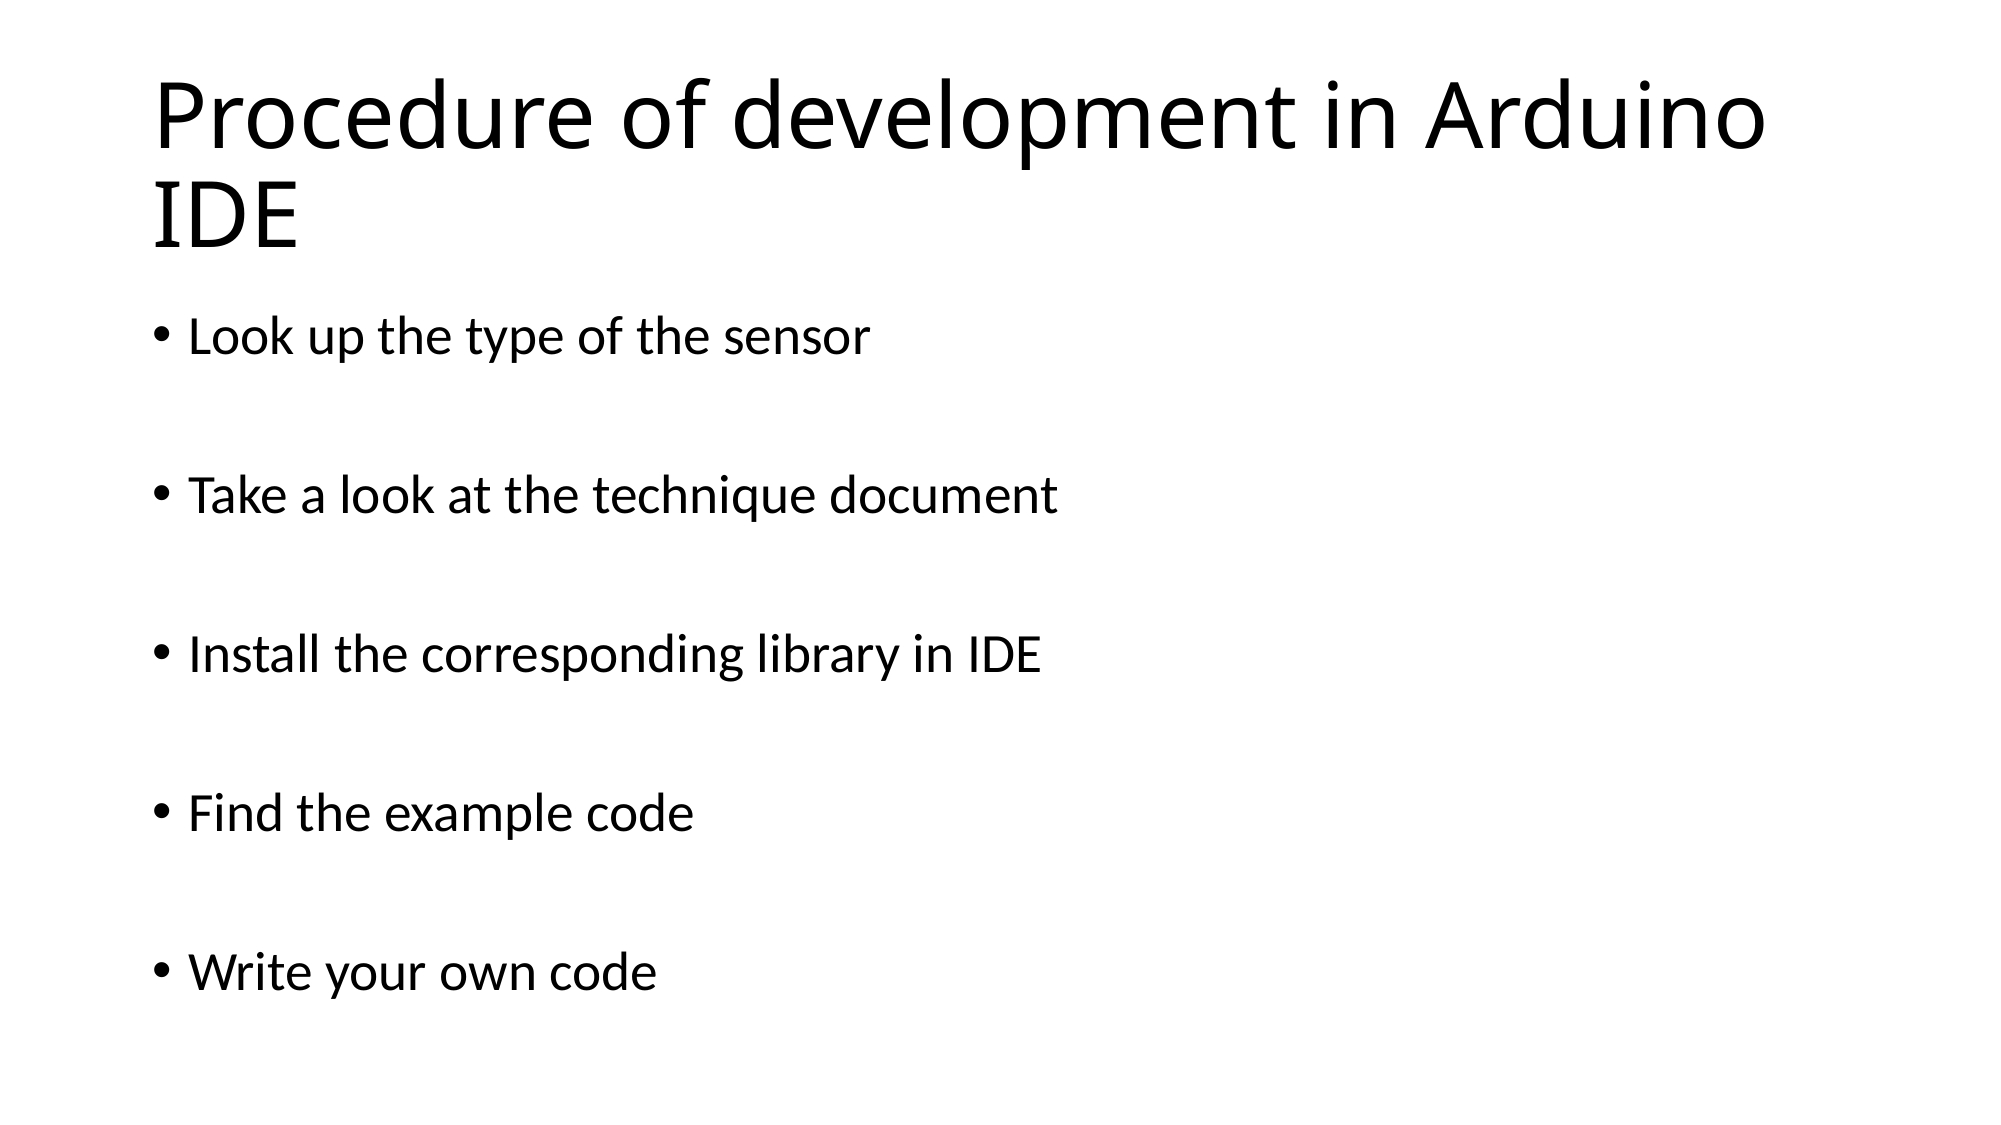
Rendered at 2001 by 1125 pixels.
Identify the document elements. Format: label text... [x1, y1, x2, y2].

list Look up the type of the sensor Take a look at the technique document Install the corresponding library in IDE Find the example code Write your own code [137, 299, 1863, 1014]
title Procedure of development in Arduino IDE [137, 59, 1863, 278]
